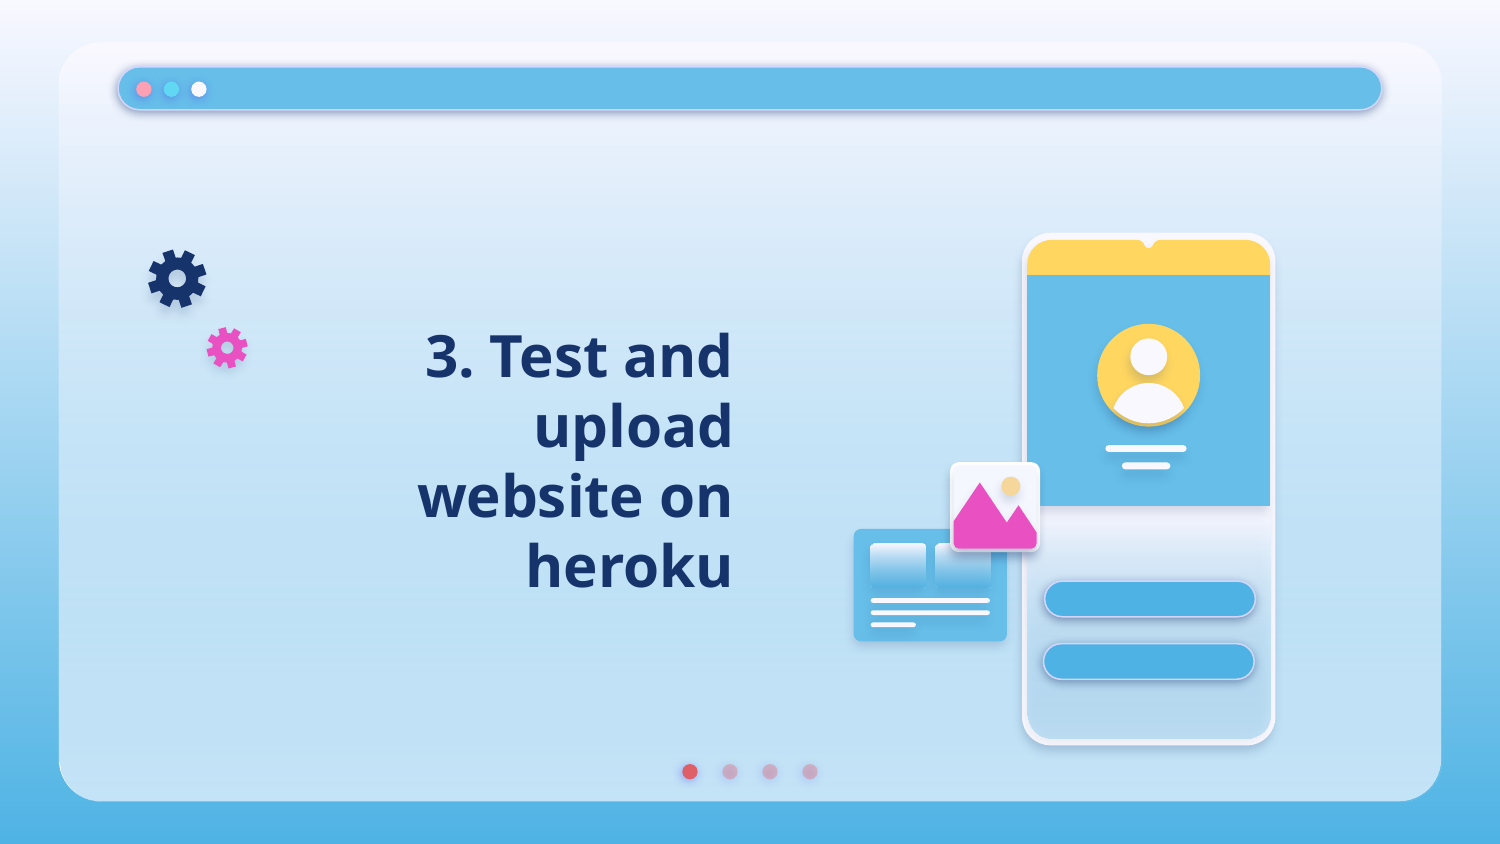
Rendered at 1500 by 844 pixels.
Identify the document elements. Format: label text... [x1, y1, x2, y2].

title 3. Test and upload website on heroku [287, 274, 749, 644]
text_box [147, 249, 248, 369]
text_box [1021, 232, 1276, 746]
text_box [949, 461, 1041, 553]
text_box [853, 528, 1008, 642]
